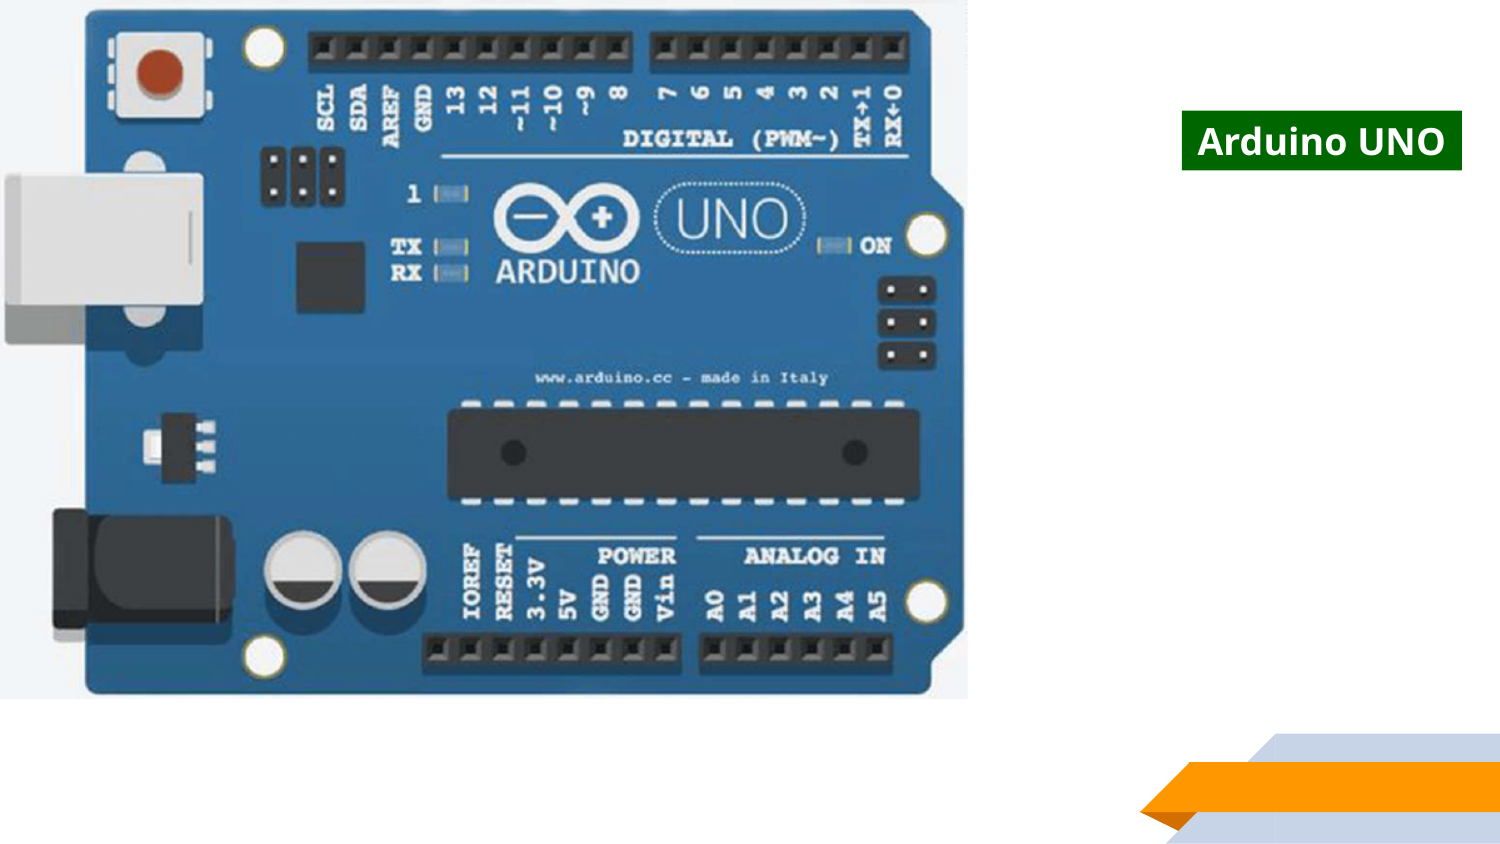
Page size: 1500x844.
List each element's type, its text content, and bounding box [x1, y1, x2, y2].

text_box Arduino UNO [1181, 110, 1462, 171]
picture [0, 0, 968, 700]
